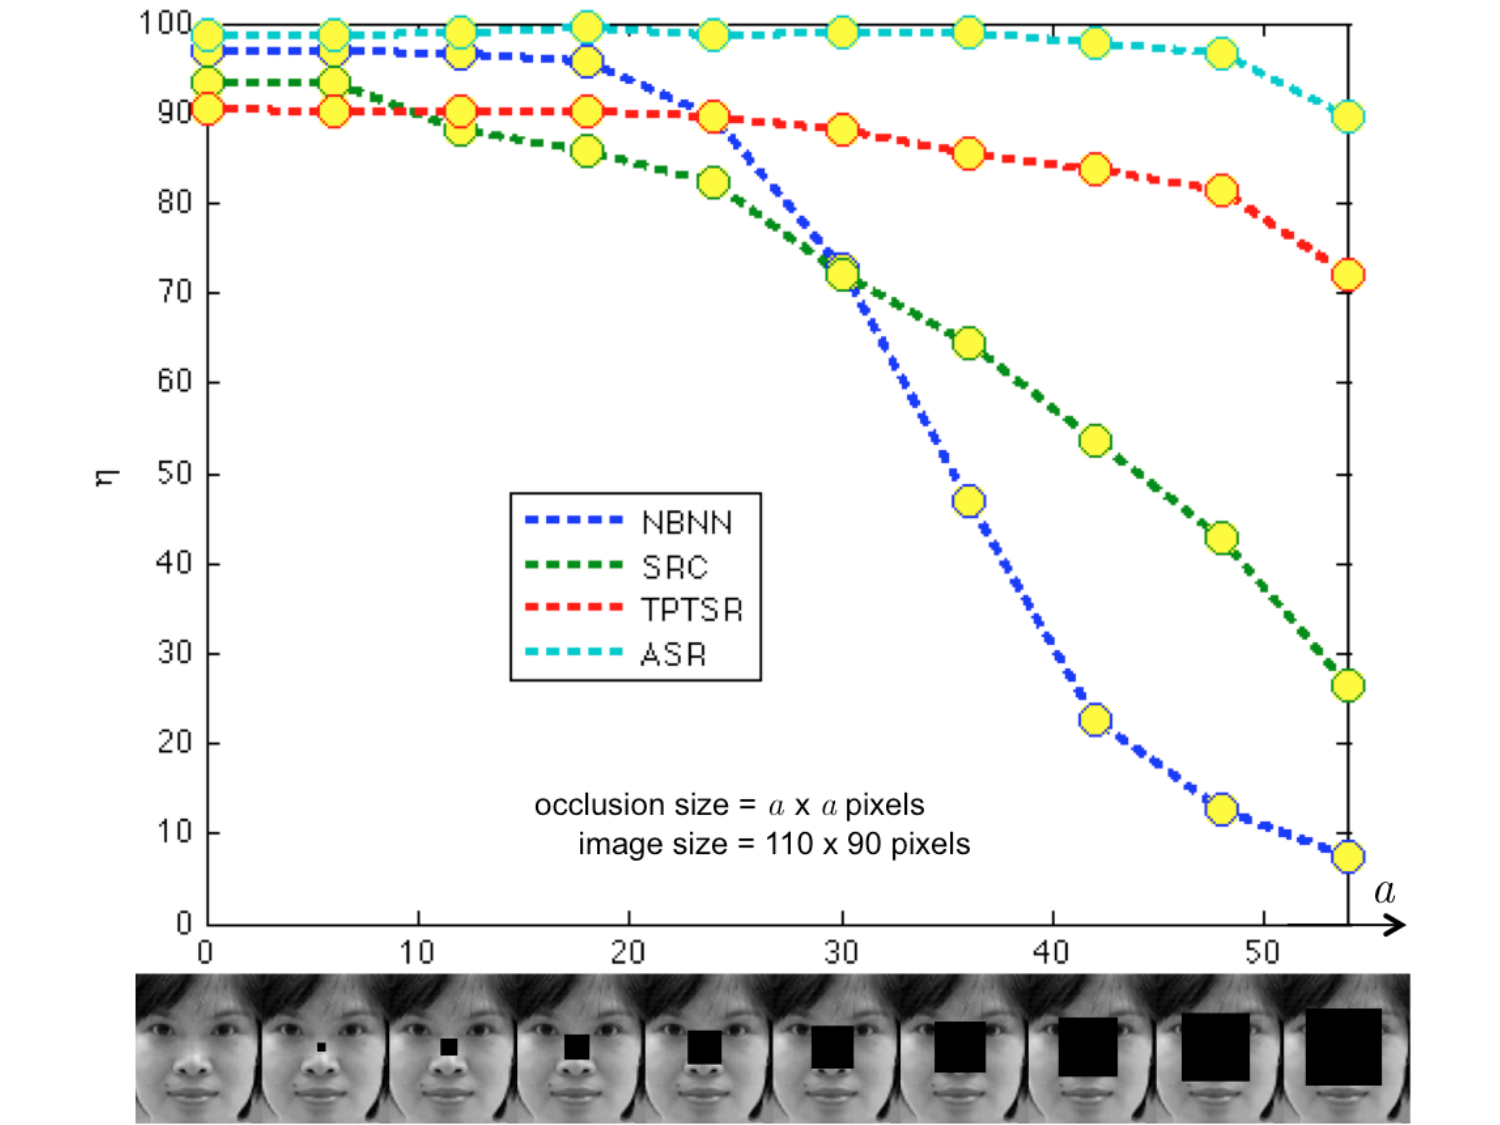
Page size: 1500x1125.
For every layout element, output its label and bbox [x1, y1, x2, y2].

picture [86, 0, 1412, 1125]
